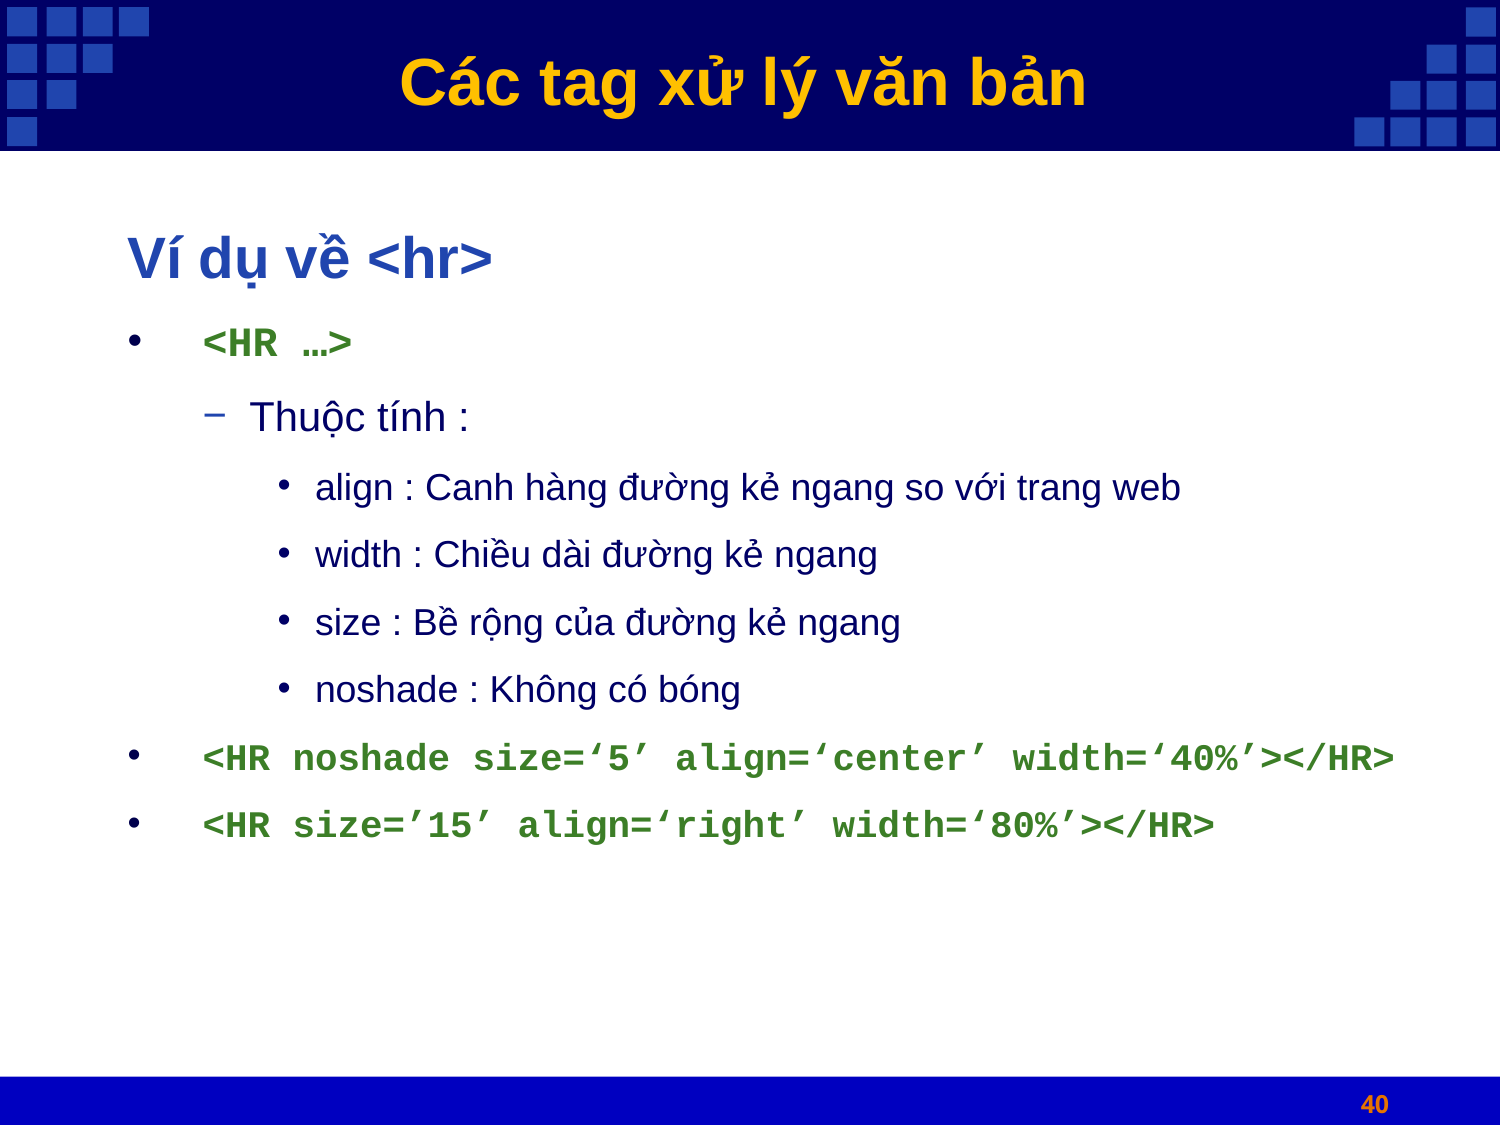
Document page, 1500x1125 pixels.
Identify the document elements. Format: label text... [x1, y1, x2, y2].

slide_number 40 [1324, 1080, 1426, 1125]
title Các tag xử lý văn bản [137, 32, 1350, 125]
list Ví dụ về <hr> <HR …> Thuộc tính : align : Canh hàng đường kẻ ngang so với trang web width : Chiều dài đường kẻ ngang size : Bề rộng của đường kẻ ngang noshade : Không có bóng <HR noshade size=‘5’ align=‘center’ width=‘40%’></HR> <HR size=’15’ align=‘right’ width=‘80%’></HR> [112, 212, 1425, 1038]
